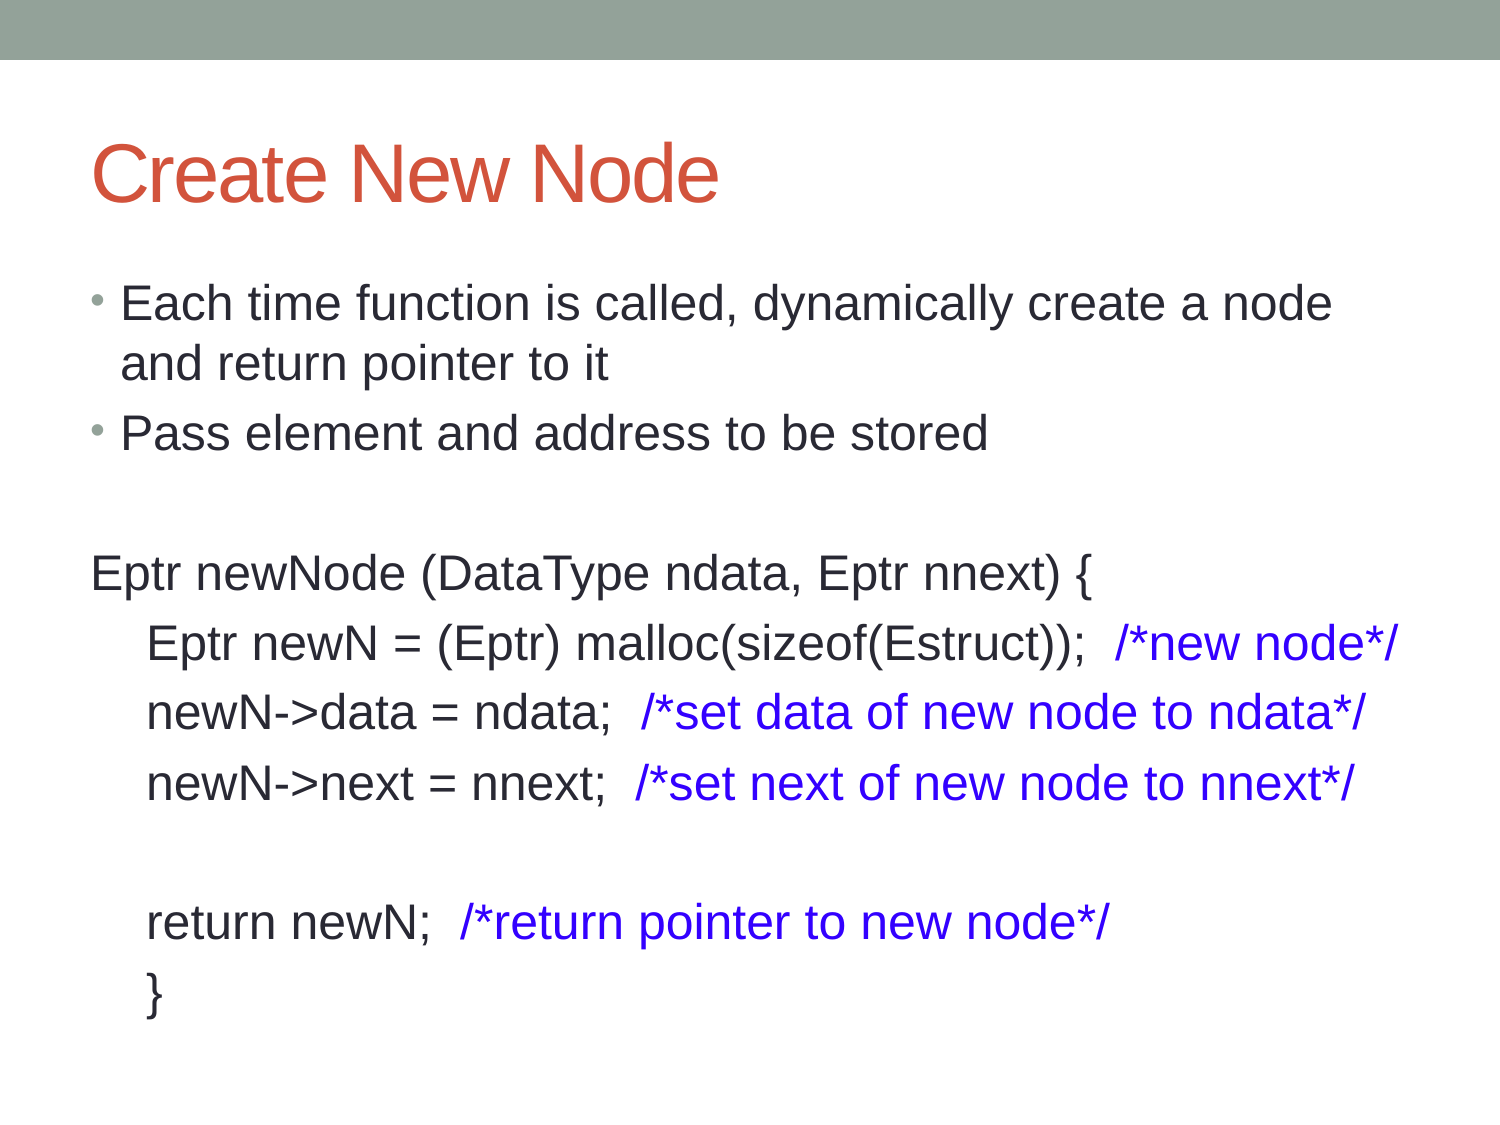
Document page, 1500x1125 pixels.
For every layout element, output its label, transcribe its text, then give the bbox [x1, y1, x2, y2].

list Each time function is called, dynamically create a node and return pointer to it Pass element and address to be stored Eptr newNode (DataType ndata, Eptr nnext) { Eptr newN = (Eptr) malloc(sizeof(Estruct)); /*new node*/ newN->data = ndata; /*set data of new node to ndata*/ newN->next = nnext; /*set next of new node to nnext*/ return newN; /*return pointer to new node*/ } [75, 262, 1425, 1063]
title Create New Node [75, 87, 1425, 250]
